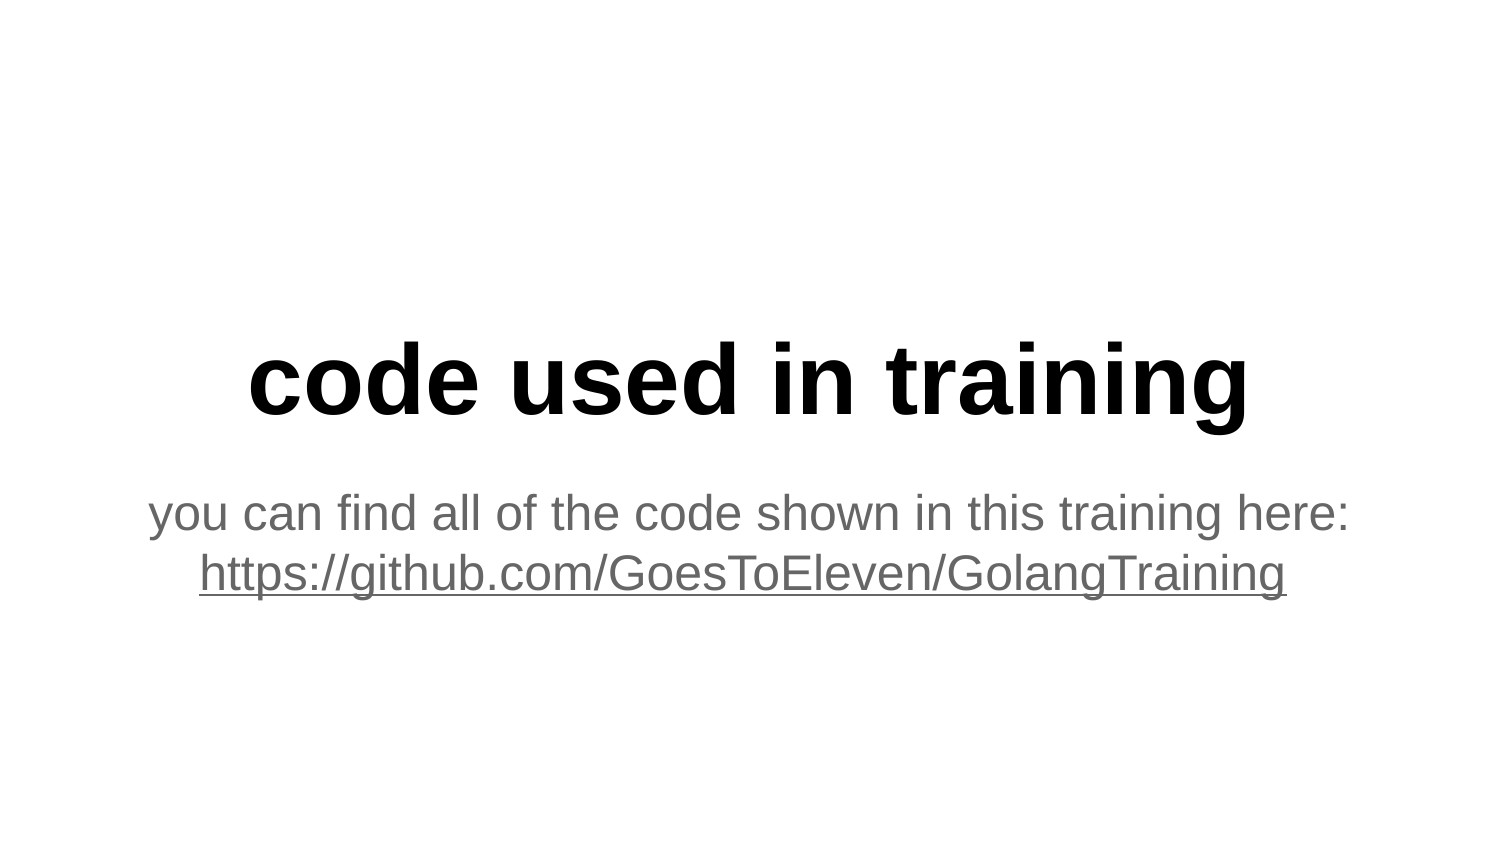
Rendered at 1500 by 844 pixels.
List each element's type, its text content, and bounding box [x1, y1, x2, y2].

title code used in training [112, 259, 1388, 450]
subtitle you can find all of the code shown in this training here: https://github.com/GoesToEleven/GolangTraining [112, 465, 1388, 595]
